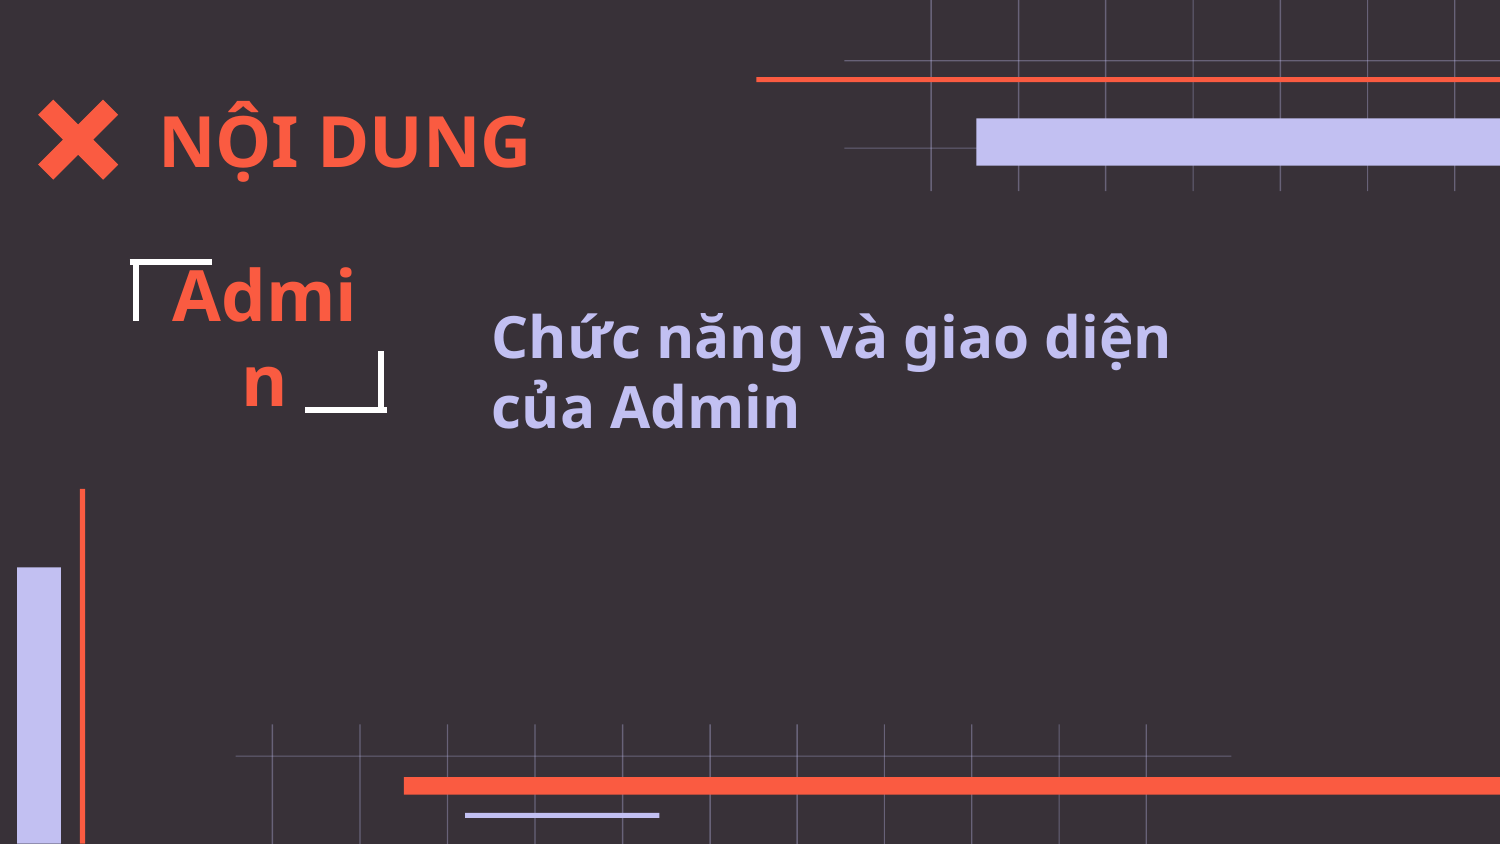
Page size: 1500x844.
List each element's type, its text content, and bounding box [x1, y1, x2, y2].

title NỘI DUNG [143, 88, 1355, 192]
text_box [129, 261, 388, 411]
title Chức năng và giao diện của Admin [476, 301, 1255, 440]
